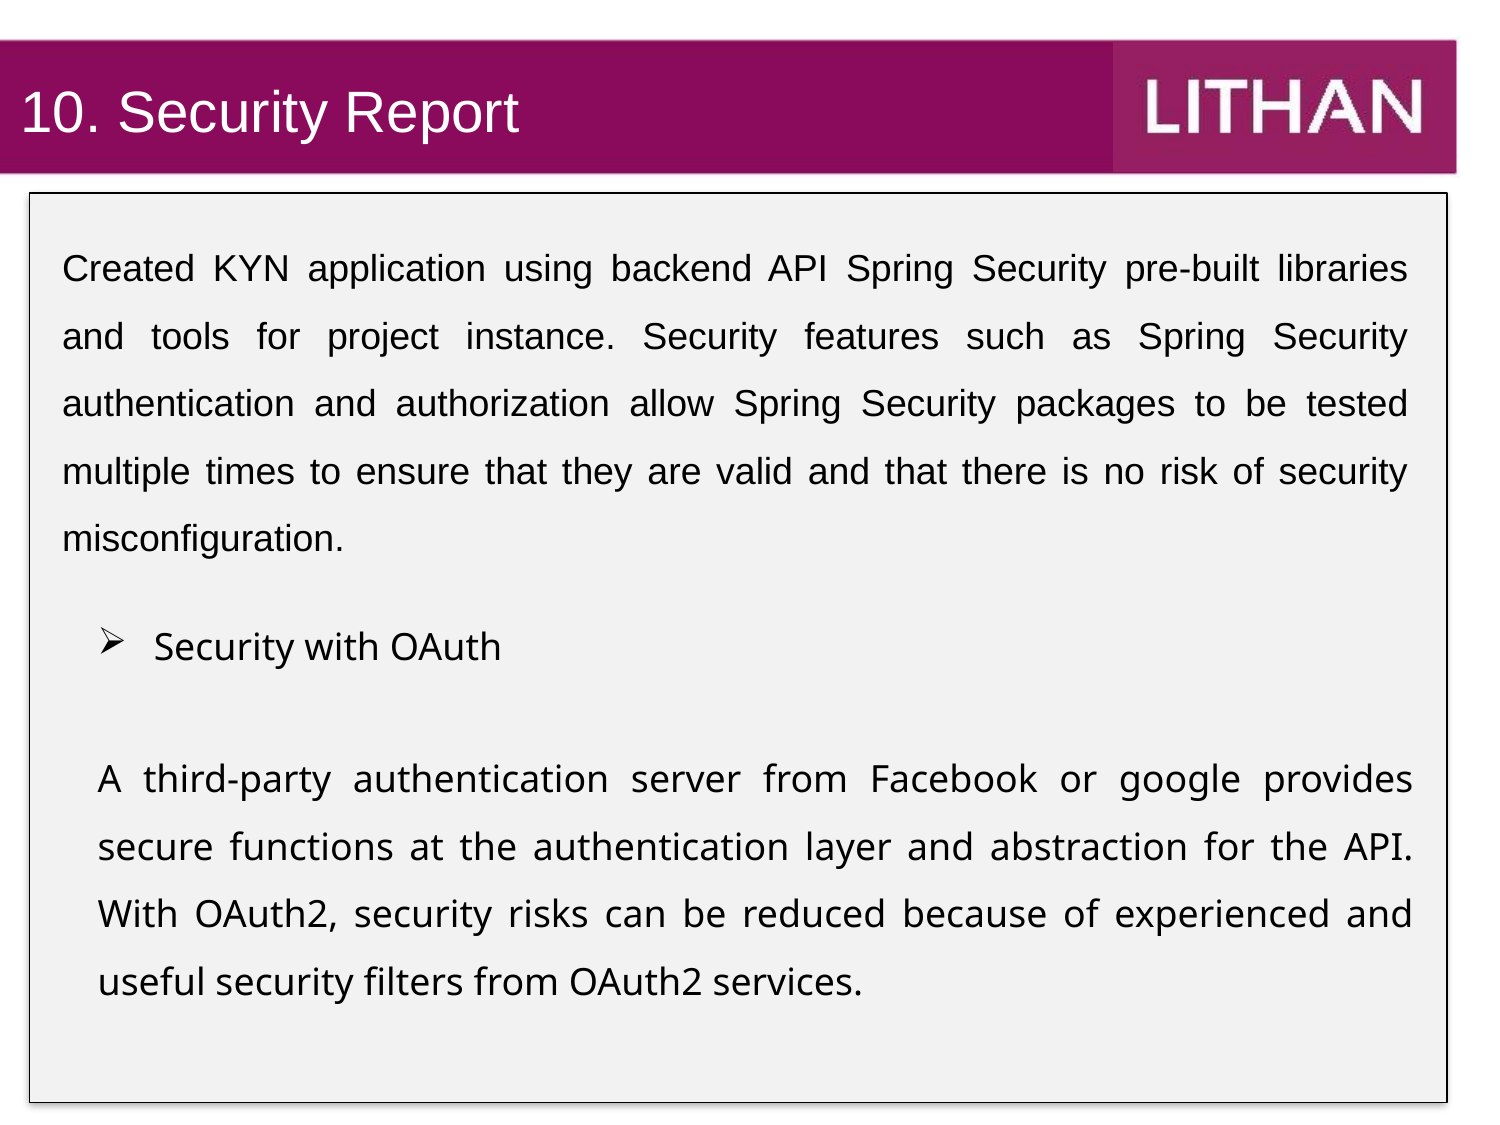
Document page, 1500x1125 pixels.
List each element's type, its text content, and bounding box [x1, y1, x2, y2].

text_box 10. Security Report [5, 66, 1104, 152]
text_box Security with OAuth A third-party authentication server from Facebook or google provides secure functions at the authentication layer and abstraction for the API. With OAuth2, security risks can be reduced because of experienced and useful security filters from OAuth2 services. [82, 612, 1430, 1011]
text_box [29, 255, 703, 870]
picture [0, 37, 1460, 178]
text_box [29, 192, 1448, 1103]
text_box Created KYN application using backend API Spring Security pre-built libraries and tools for project instance. Security features such as Spring Security authentication and authorization allow Spring Security packages to be tested multiple times to ensure that they are valid and that there is no risk of security misconfiguration. [47, 214, 1424, 567]
